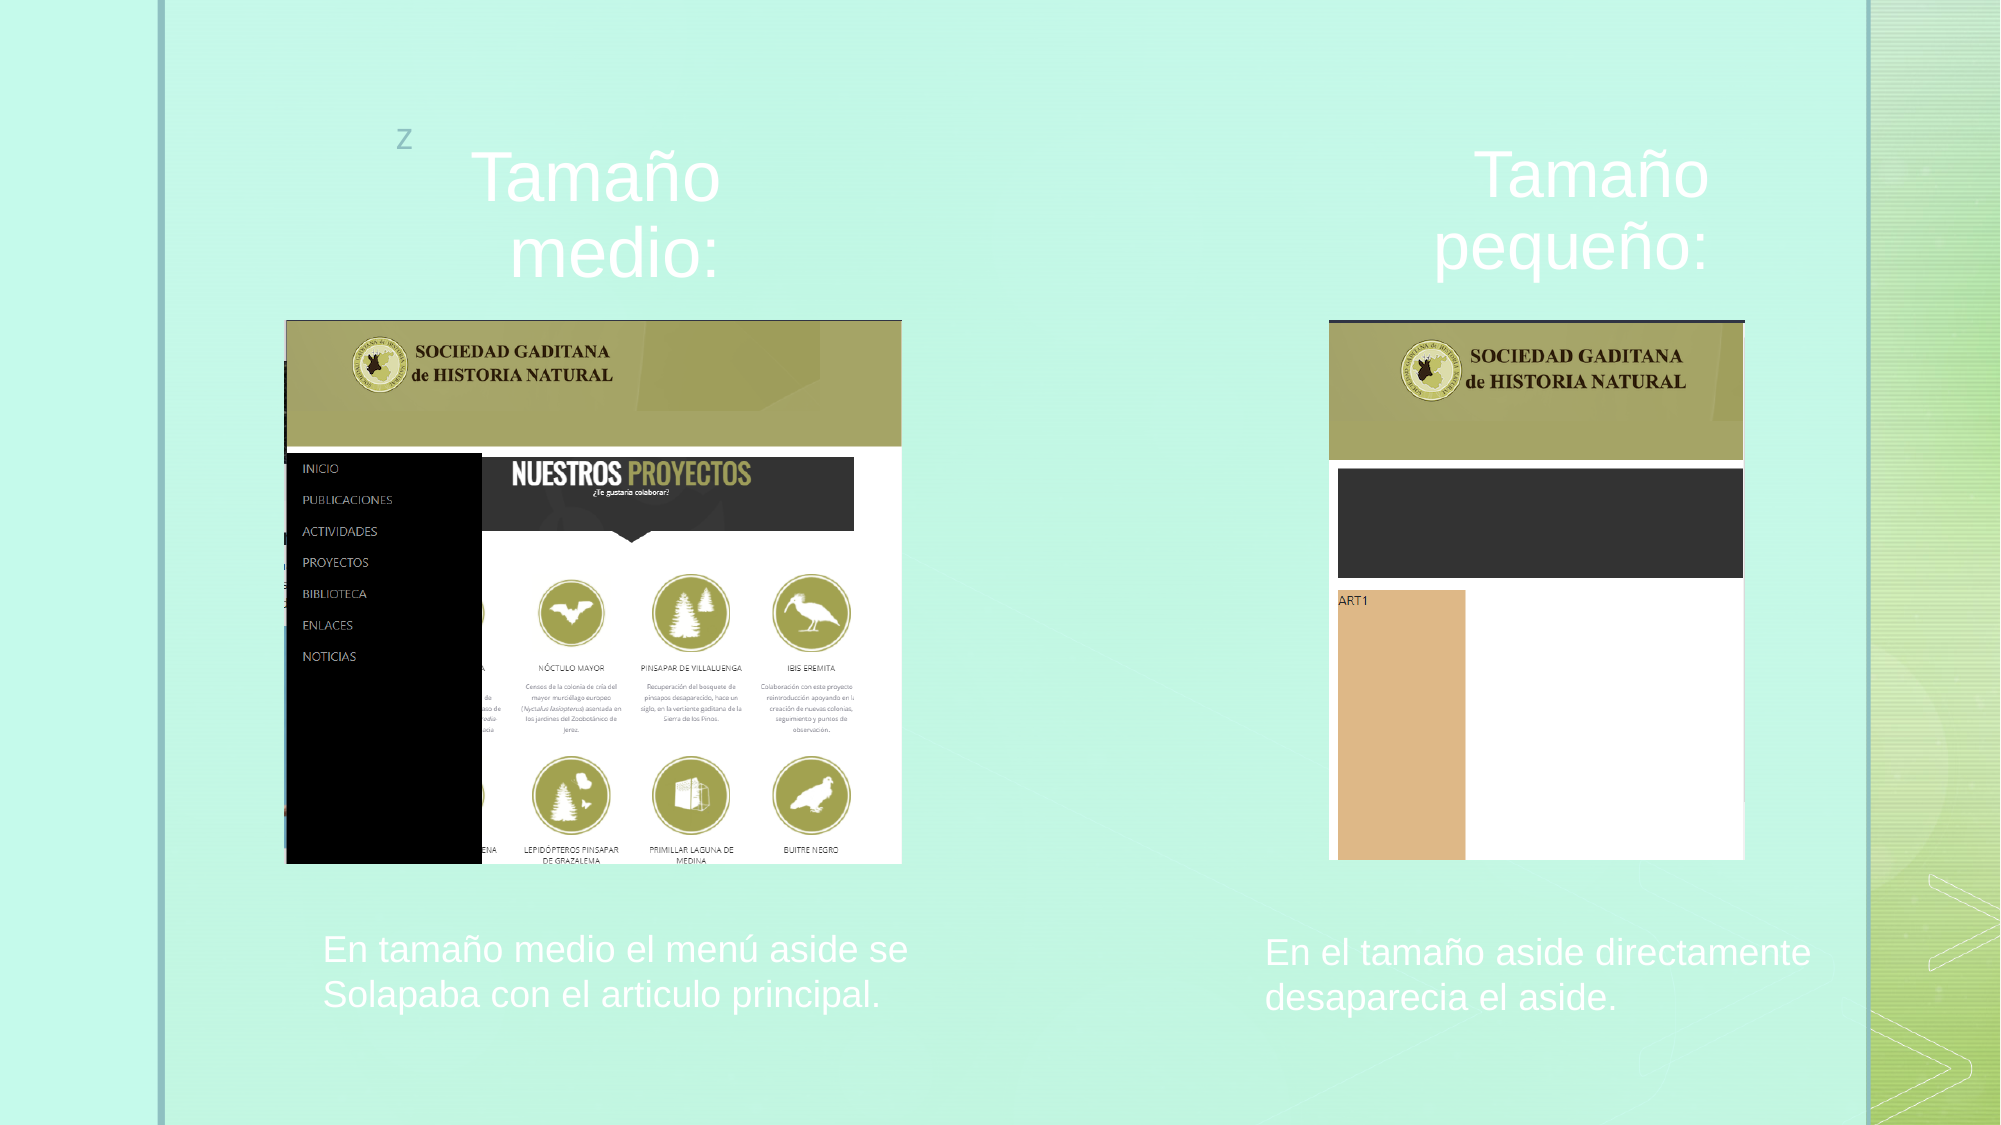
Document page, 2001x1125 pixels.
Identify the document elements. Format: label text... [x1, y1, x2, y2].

text_box En tamaño medio el menú aside se Solapaba con el articulo principal. [307, 917, 935, 1023]
picture [1871, 0, 2001, 1125]
text_box Tamaño pequeño: [1417, 132, 1726, 310]
text_box En el tamaño aside directamente desaparecia el aside. [1250, 920, 1827, 1026]
title Tamaño medio: [428, 132, 737, 310]
picture [1328, 319, 1746, 861]
picture [284, 320, 902, 864]
